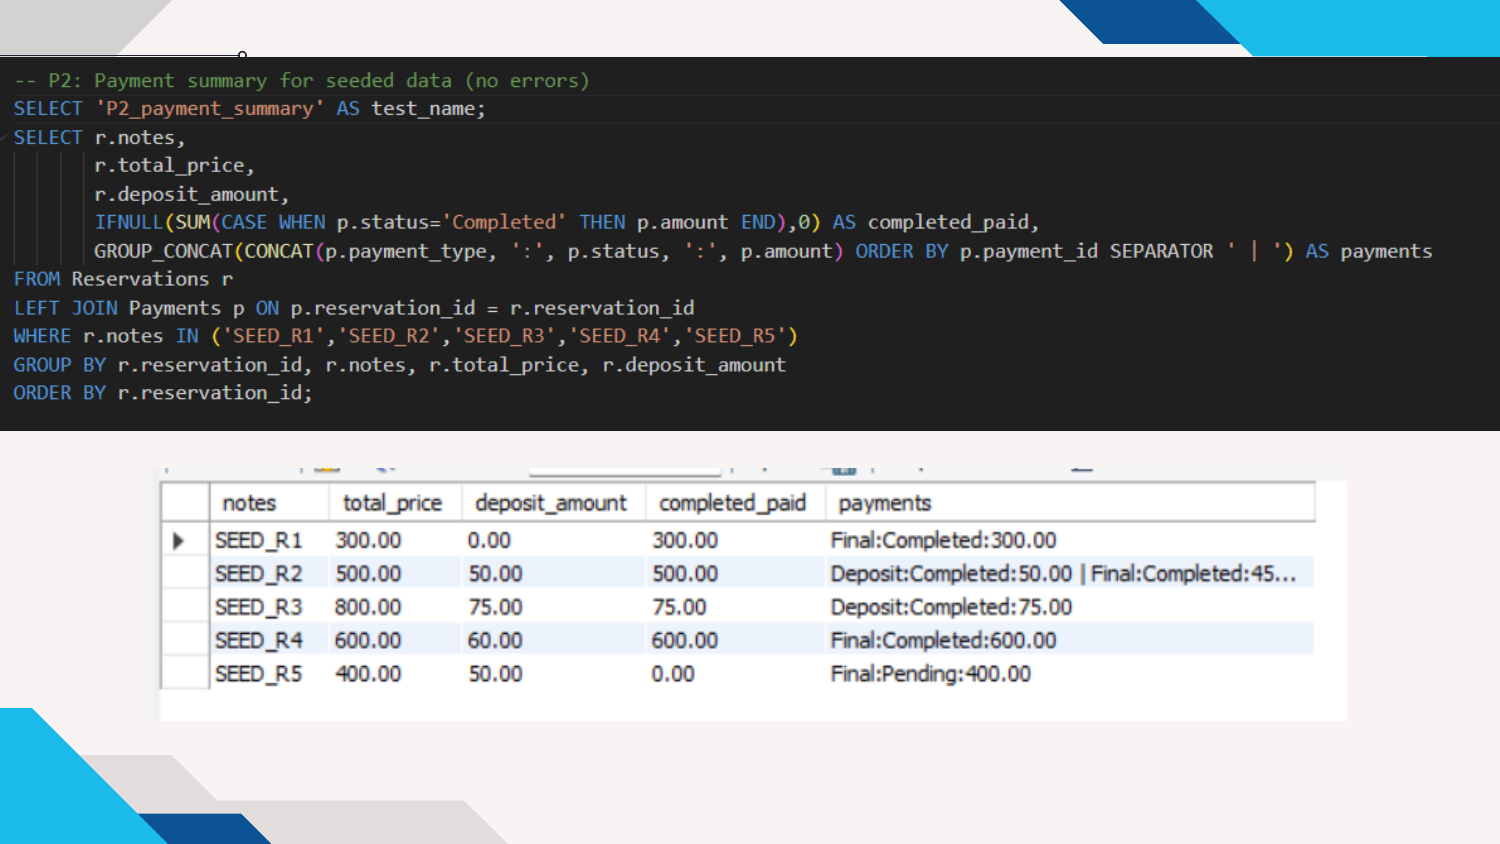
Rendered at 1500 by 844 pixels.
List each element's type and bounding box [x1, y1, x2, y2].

picture [153, 468, 1347, 721]
picture [0, 57, 1500, 432]
